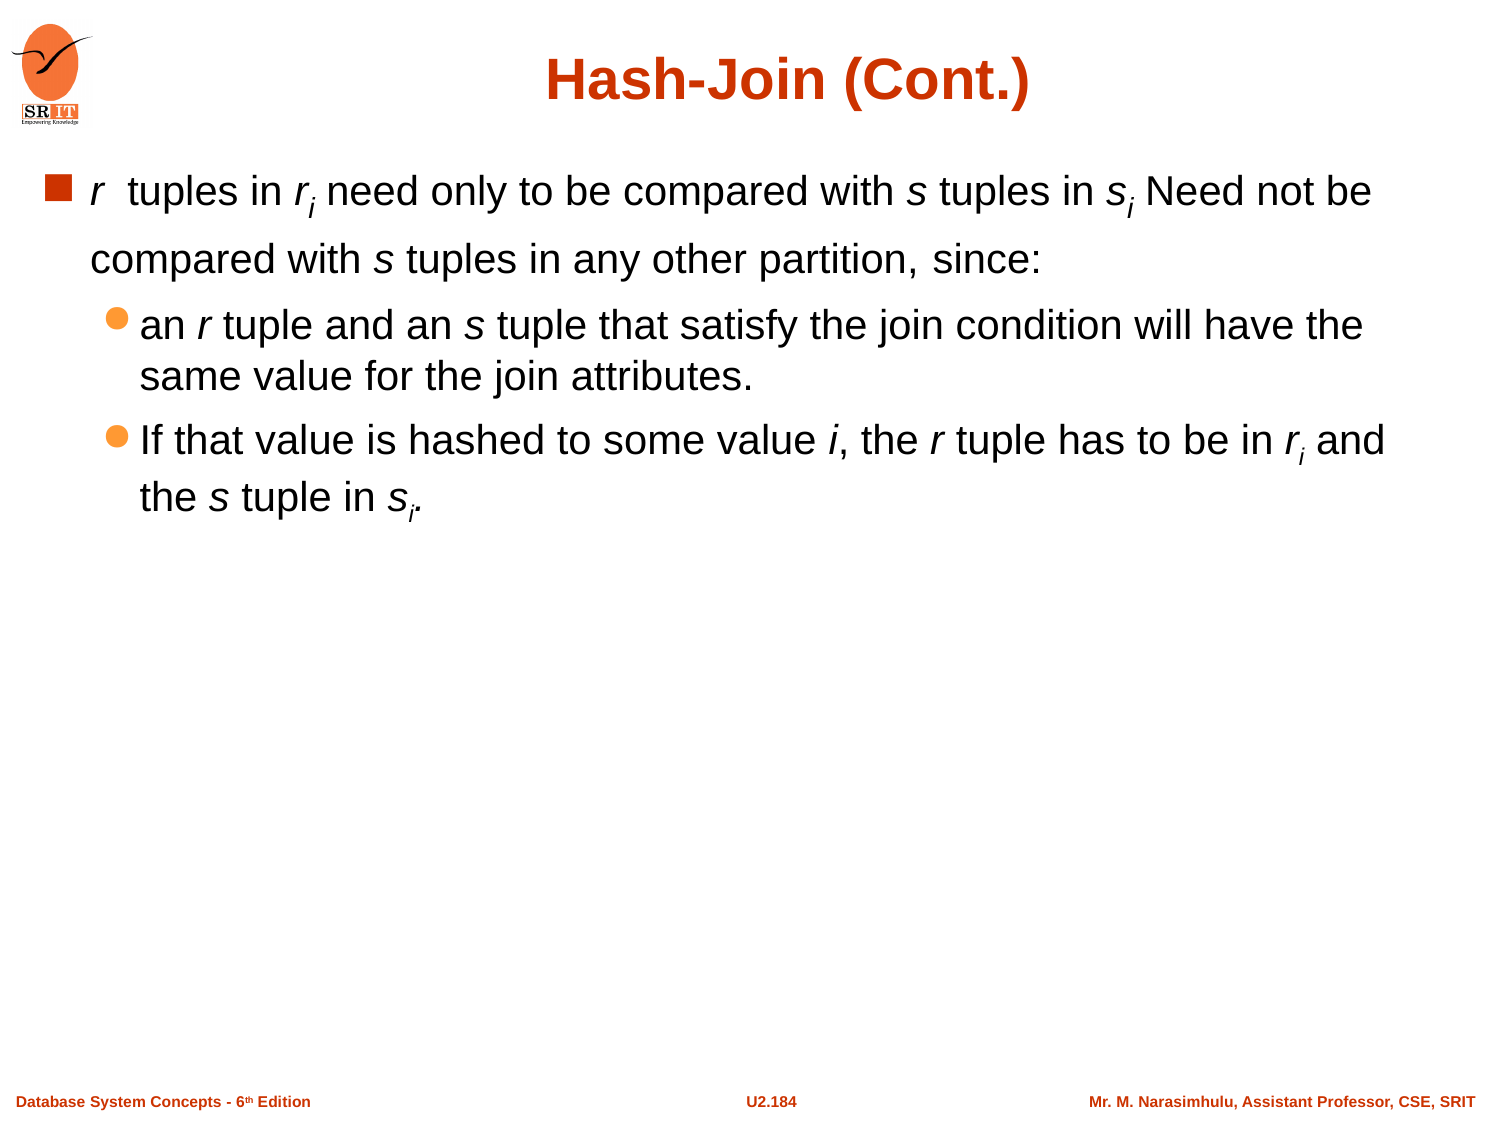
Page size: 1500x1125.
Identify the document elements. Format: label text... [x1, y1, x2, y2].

list r tuples in ri need only to be compared with s tuples in si Need not be compared with s tuples in any other partition, since: an r tuple and an s tuple that satisfy the join condition will have the same value for the join attributes. If that value is hashed to some value i, the r tuple has to be in ri and the s tuple in si. [33, 148, 1465, 859]
picture [11, 19, 93, 128]
title Hash-Join (Cont.) [125, 18, 1452, 120]
